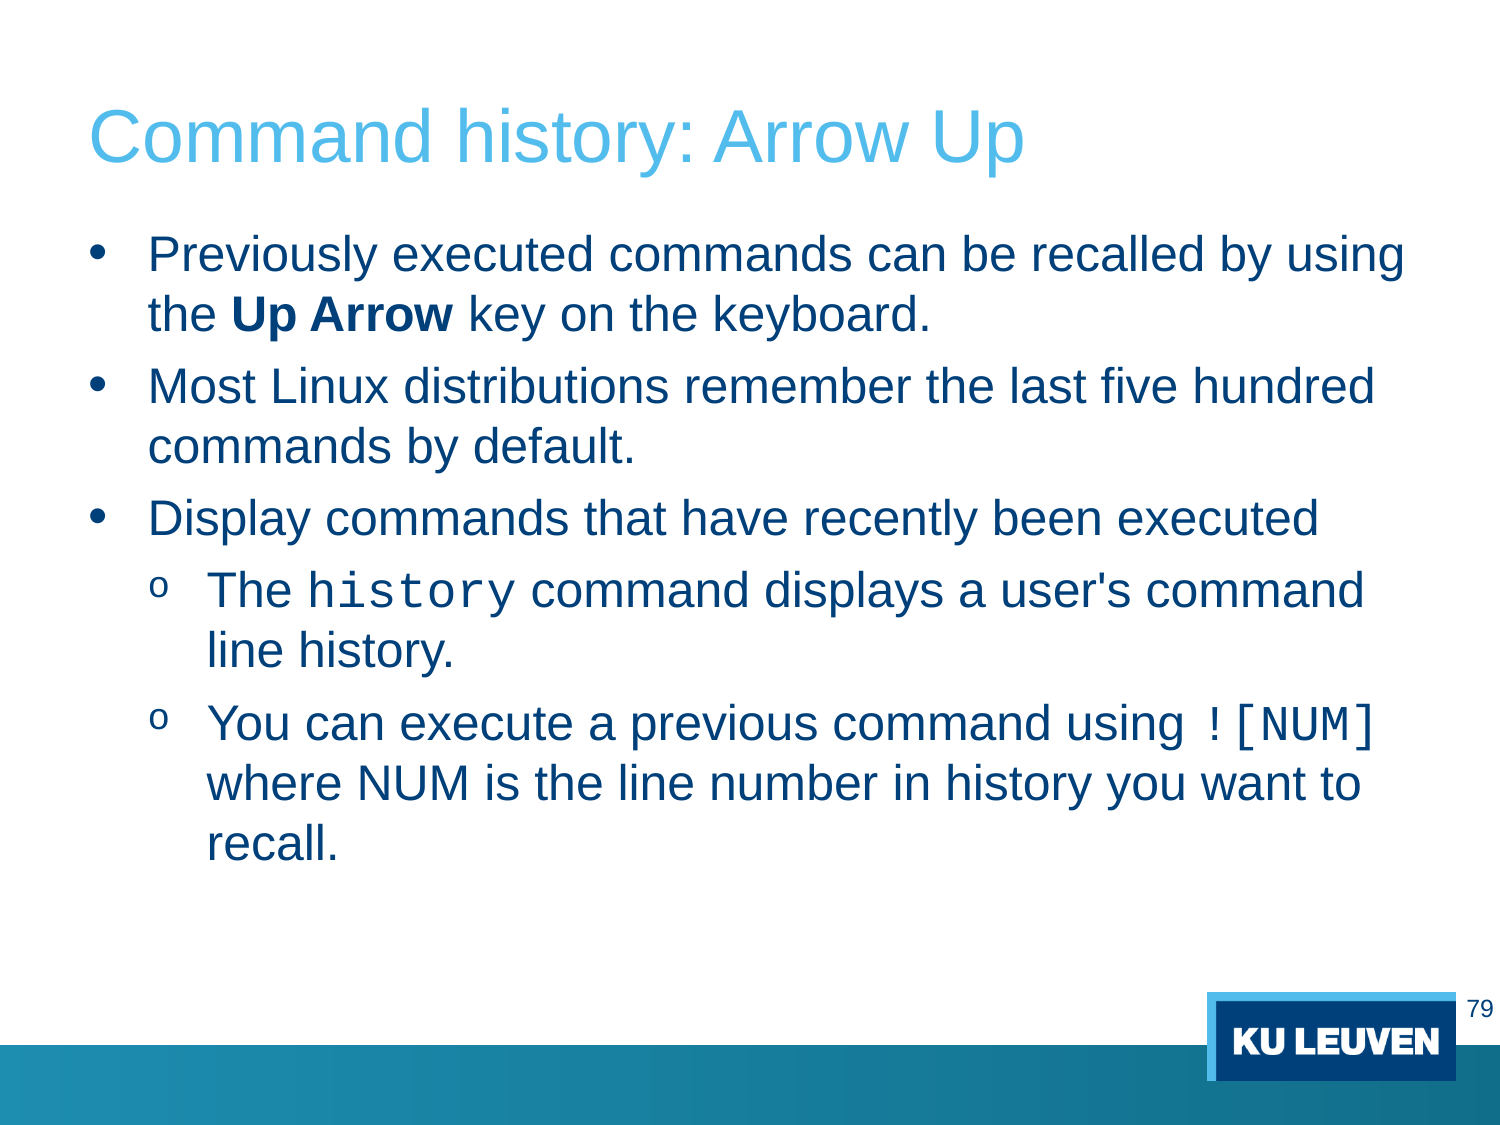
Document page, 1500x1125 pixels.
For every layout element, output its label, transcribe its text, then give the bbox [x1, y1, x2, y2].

list Previously executed commands can be recalled by using the Up Arrow key on the keyboard. Most Linux distributions remember the last five hundred commands by default. Display commands that have recently been executed The history command displays a user's command line history. You can execute a previous command using ![NUM] where NUM is the line number in history you want to recall. [88, 221, 1456, 948]
picture [1207, 992, 1456, 1081]
slide_number 79 [1340, 992, 1495, 1040]
title Command history: Arrow Up [88, 29, 1456, 178]
